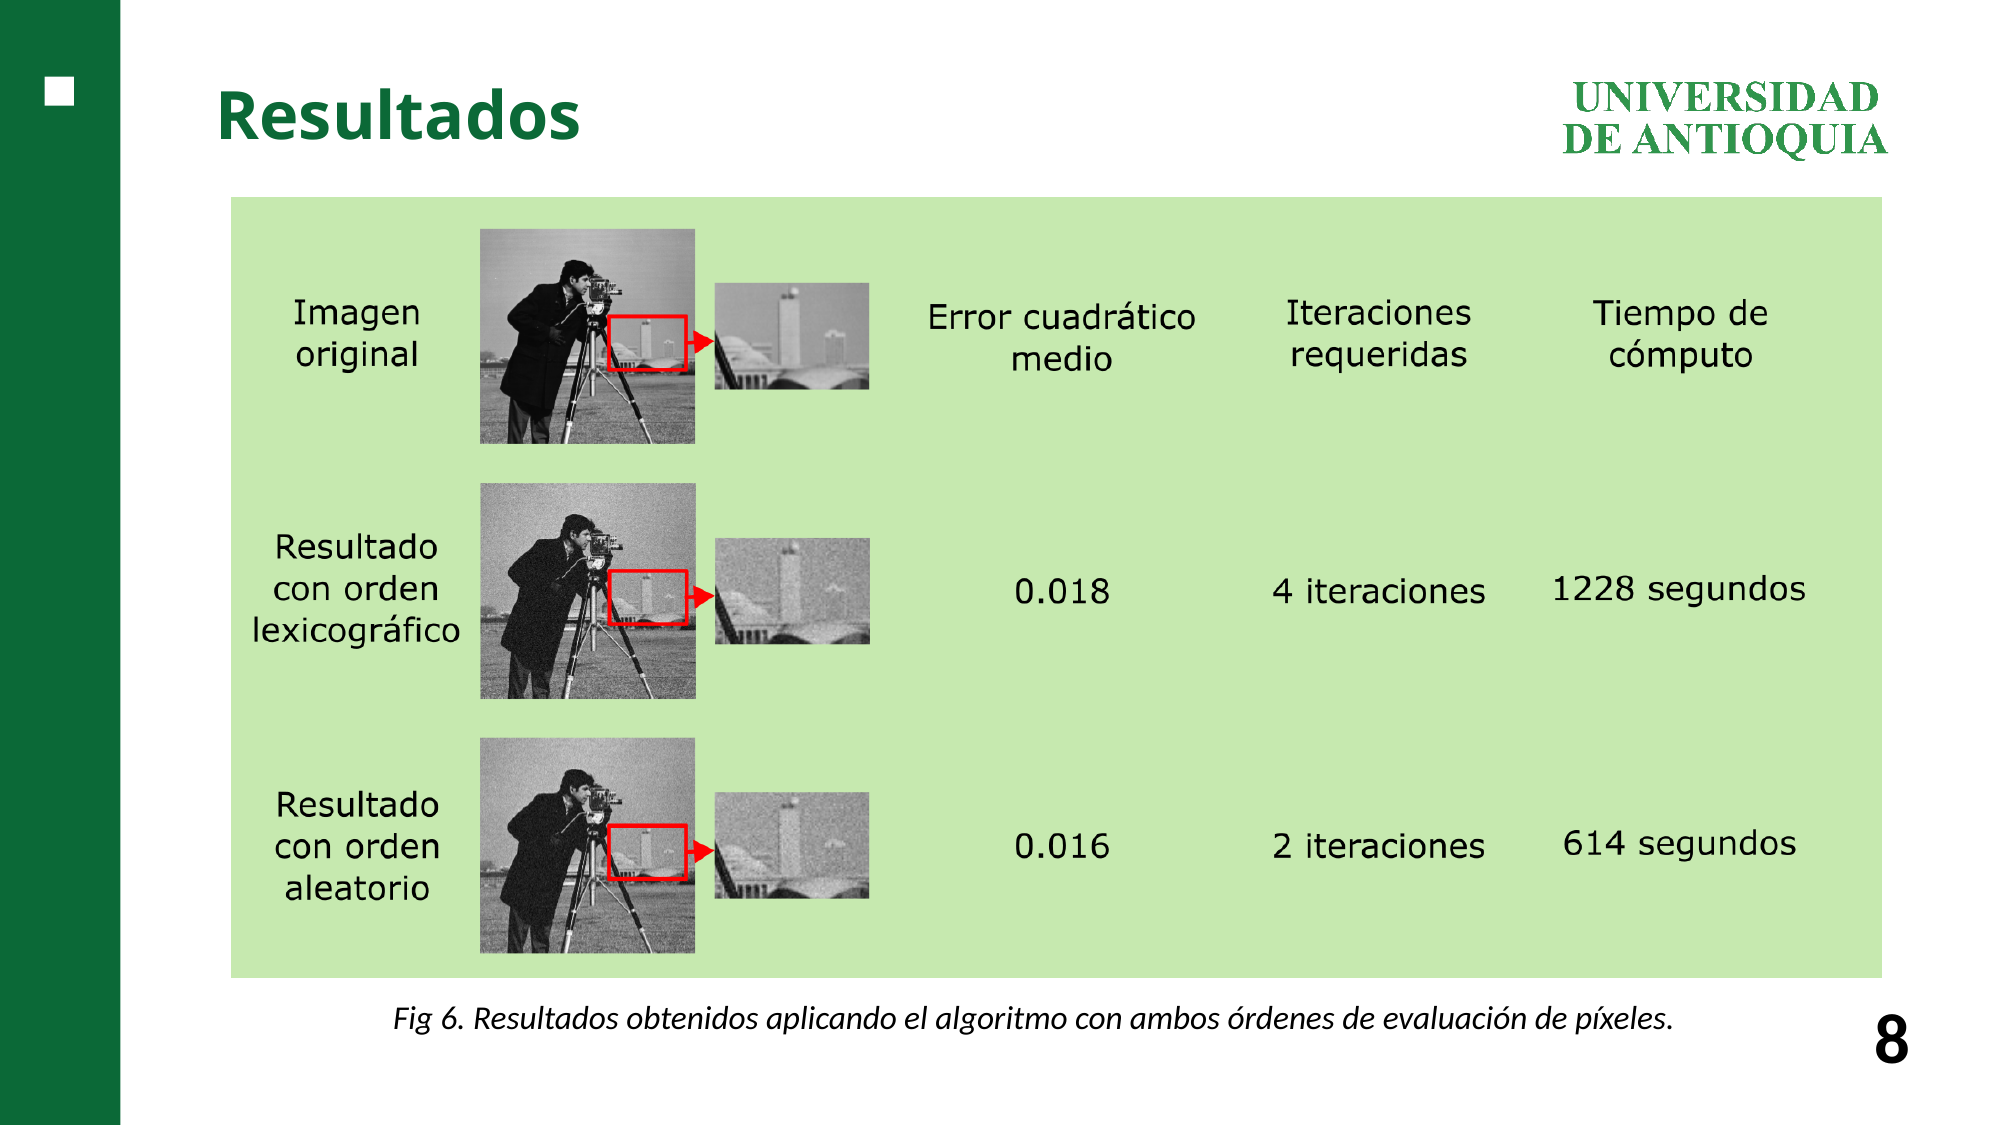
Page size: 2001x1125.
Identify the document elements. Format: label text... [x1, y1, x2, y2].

picture [1539, 58, 1912, 176]
picture [231, 197, 1882, 978]
text_box [0, 0, 121, 1125]
text_box Fig 6. Resultados obtenidos aplicando el algoritmo con ambos órdenes de evaluación de píxeles. [378, 989, 1698, 1040]
slide_number ‹#› [1475, 1005, 1925, 1066]
text_box [44, 76, 74, 106]
text_box Resultados [200, 67, 1534, 169]
